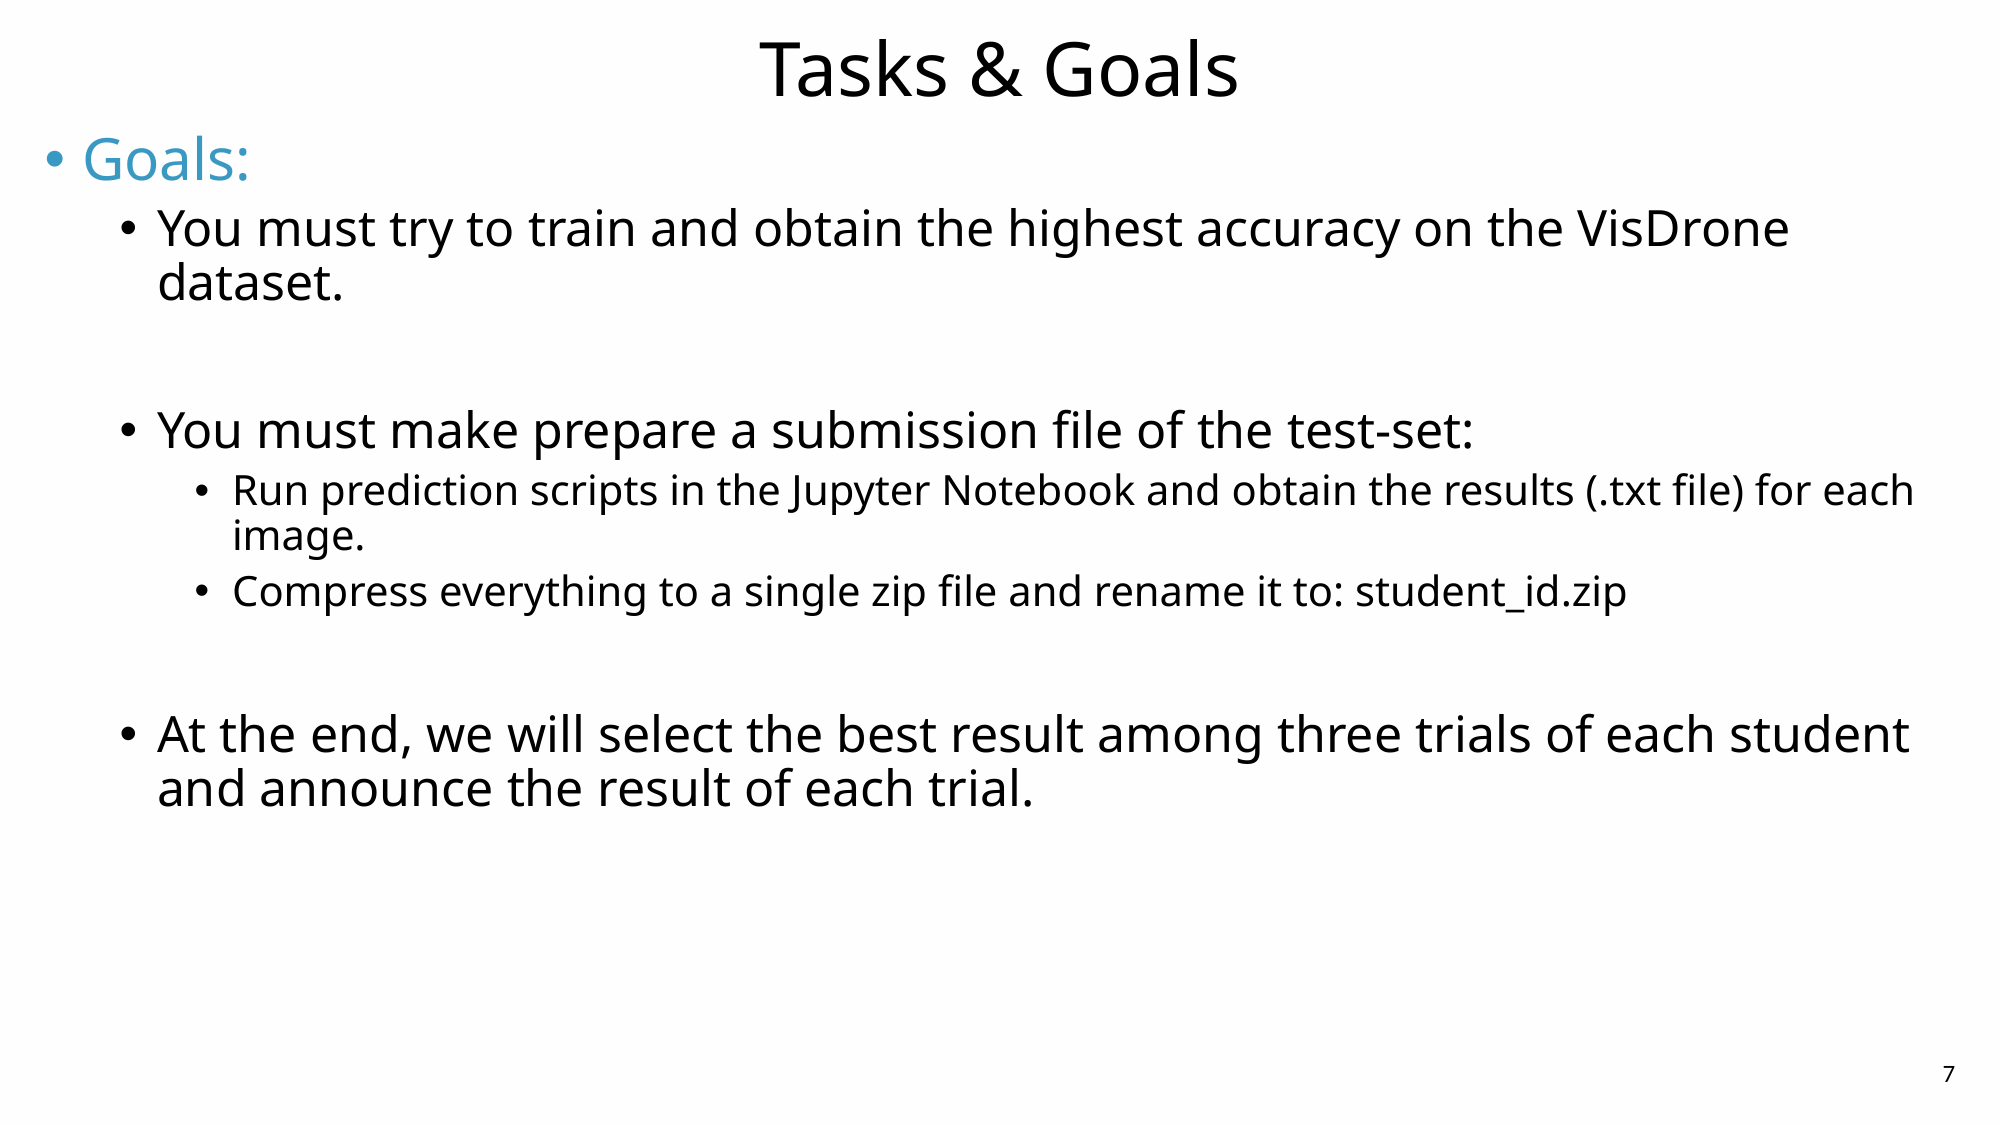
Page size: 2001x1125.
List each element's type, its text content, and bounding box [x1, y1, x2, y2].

slide_number 7 [1520, 1042, 1971, 1103]
list Goals: You must try to train and obtain the highest accuracy on the VisDrone dataset. You must make prepare a submission file of the test-set: Run prediction scripts in the Jupyter Notebook and obtain the results (.txt file) for each image. Compress everything to a single zip file and rename it to: student_id.zip At the end, we will select the best result among three trials of each student and announce the result of each trial. [29, 122, 1971, 1014]
title Tasks & Goals [29, 22, 1971, 122]
